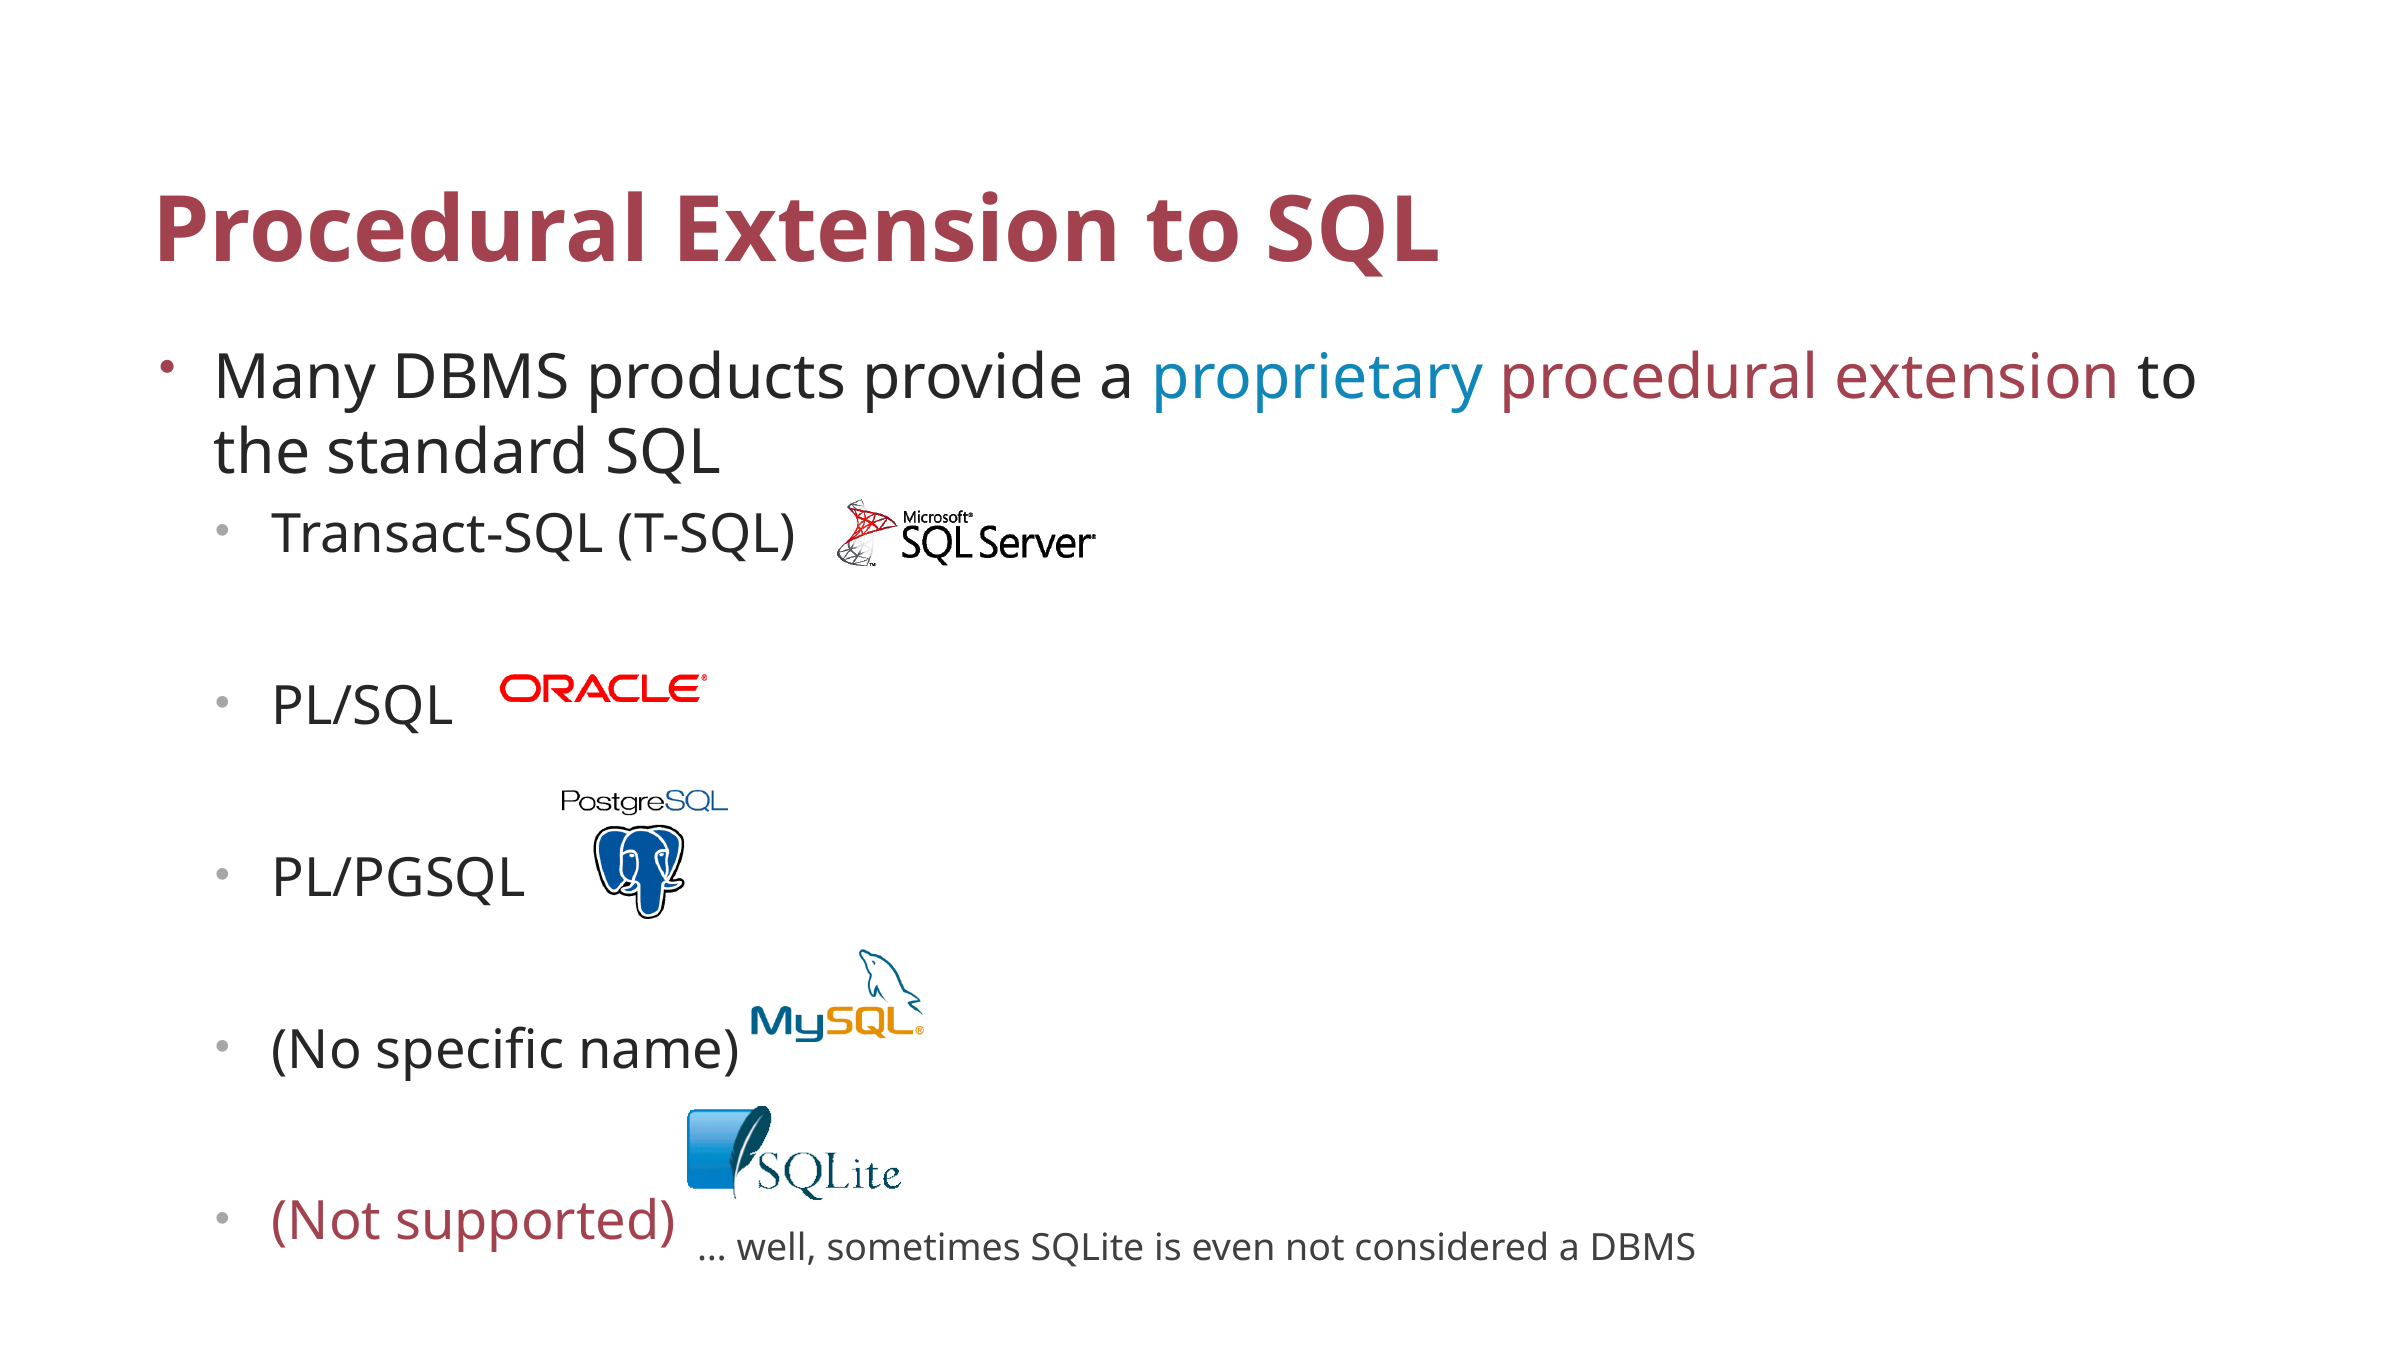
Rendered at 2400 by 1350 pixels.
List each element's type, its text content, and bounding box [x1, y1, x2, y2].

title Procedural Extension to SQL [137, 54, 2263, 288]
text_box … well, sometimes SQLite is even not considered a DBMS [682, 1215, 1770, 1276]
list Many DBMS products provide a proprietary procedural extension to the standard SQL Transact-SQL (T-SQL) PL/SQL PL/PGSQL (No specific name) (Not supported) [137, 324, 2263, 1200]
picture [687, 1105, 901, 1201]
picture [750, 949, 925, 1042]
picture [499, 674, 708, 702]
picture [837, 499, 1096, 566]
picture [562, 787, 729, 919]
picture [689, 1171, 701, 1175]
picture [687, 1105, 759, 1147]
